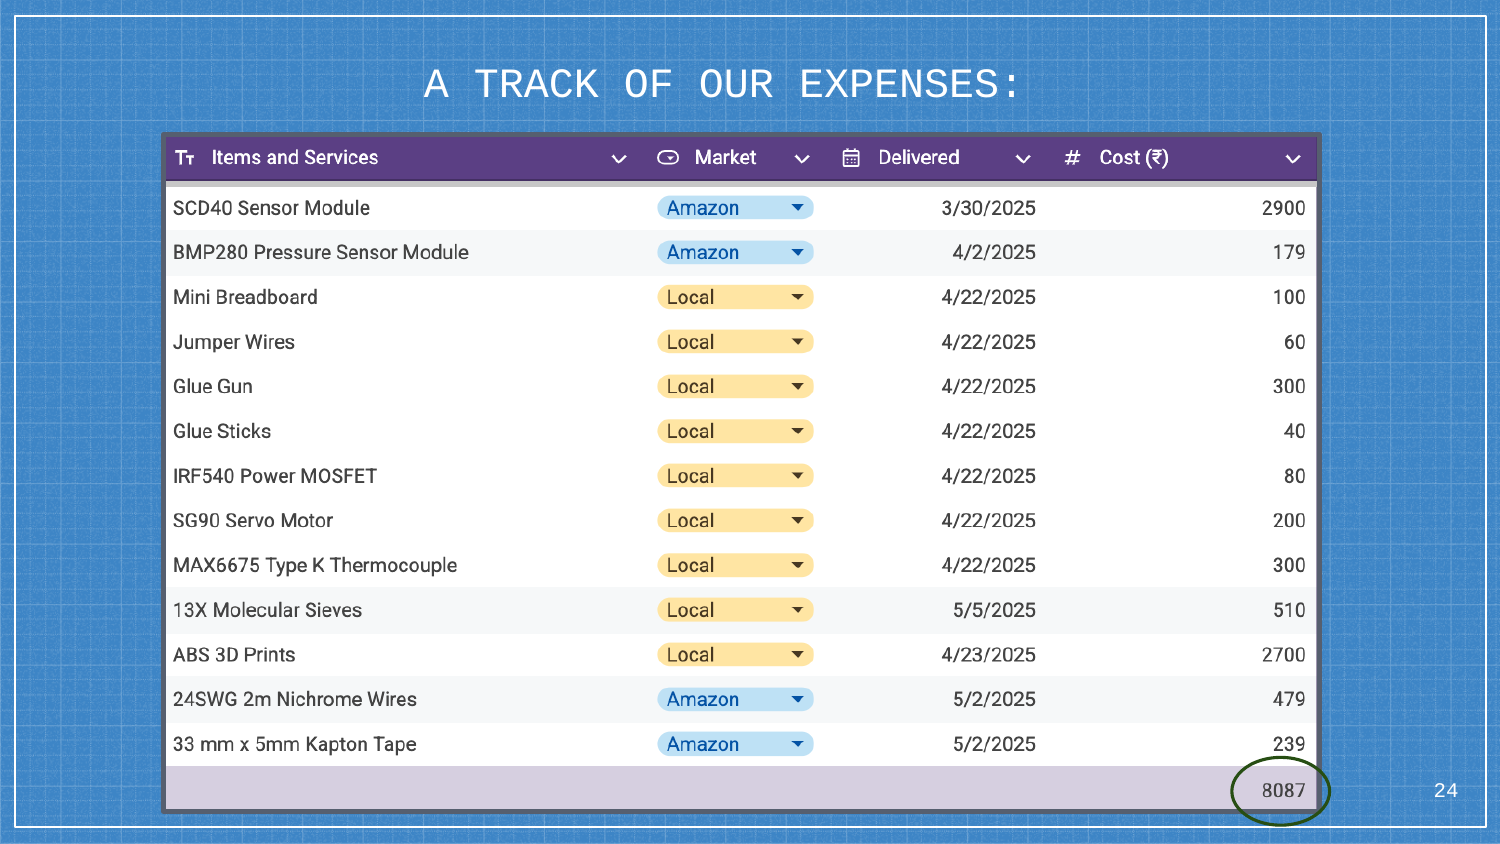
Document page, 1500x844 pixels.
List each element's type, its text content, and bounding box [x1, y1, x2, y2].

picture [0, 0, 1500, 844]
title A TRACK OF OUR EXPENSES: [61, 40, 1412, 109]
text_box [1320, 772, 1330, 812]
slide_number ‹#› [1398, 761, 1474, 810]
text_box [1250, 818, 1311, 826]
